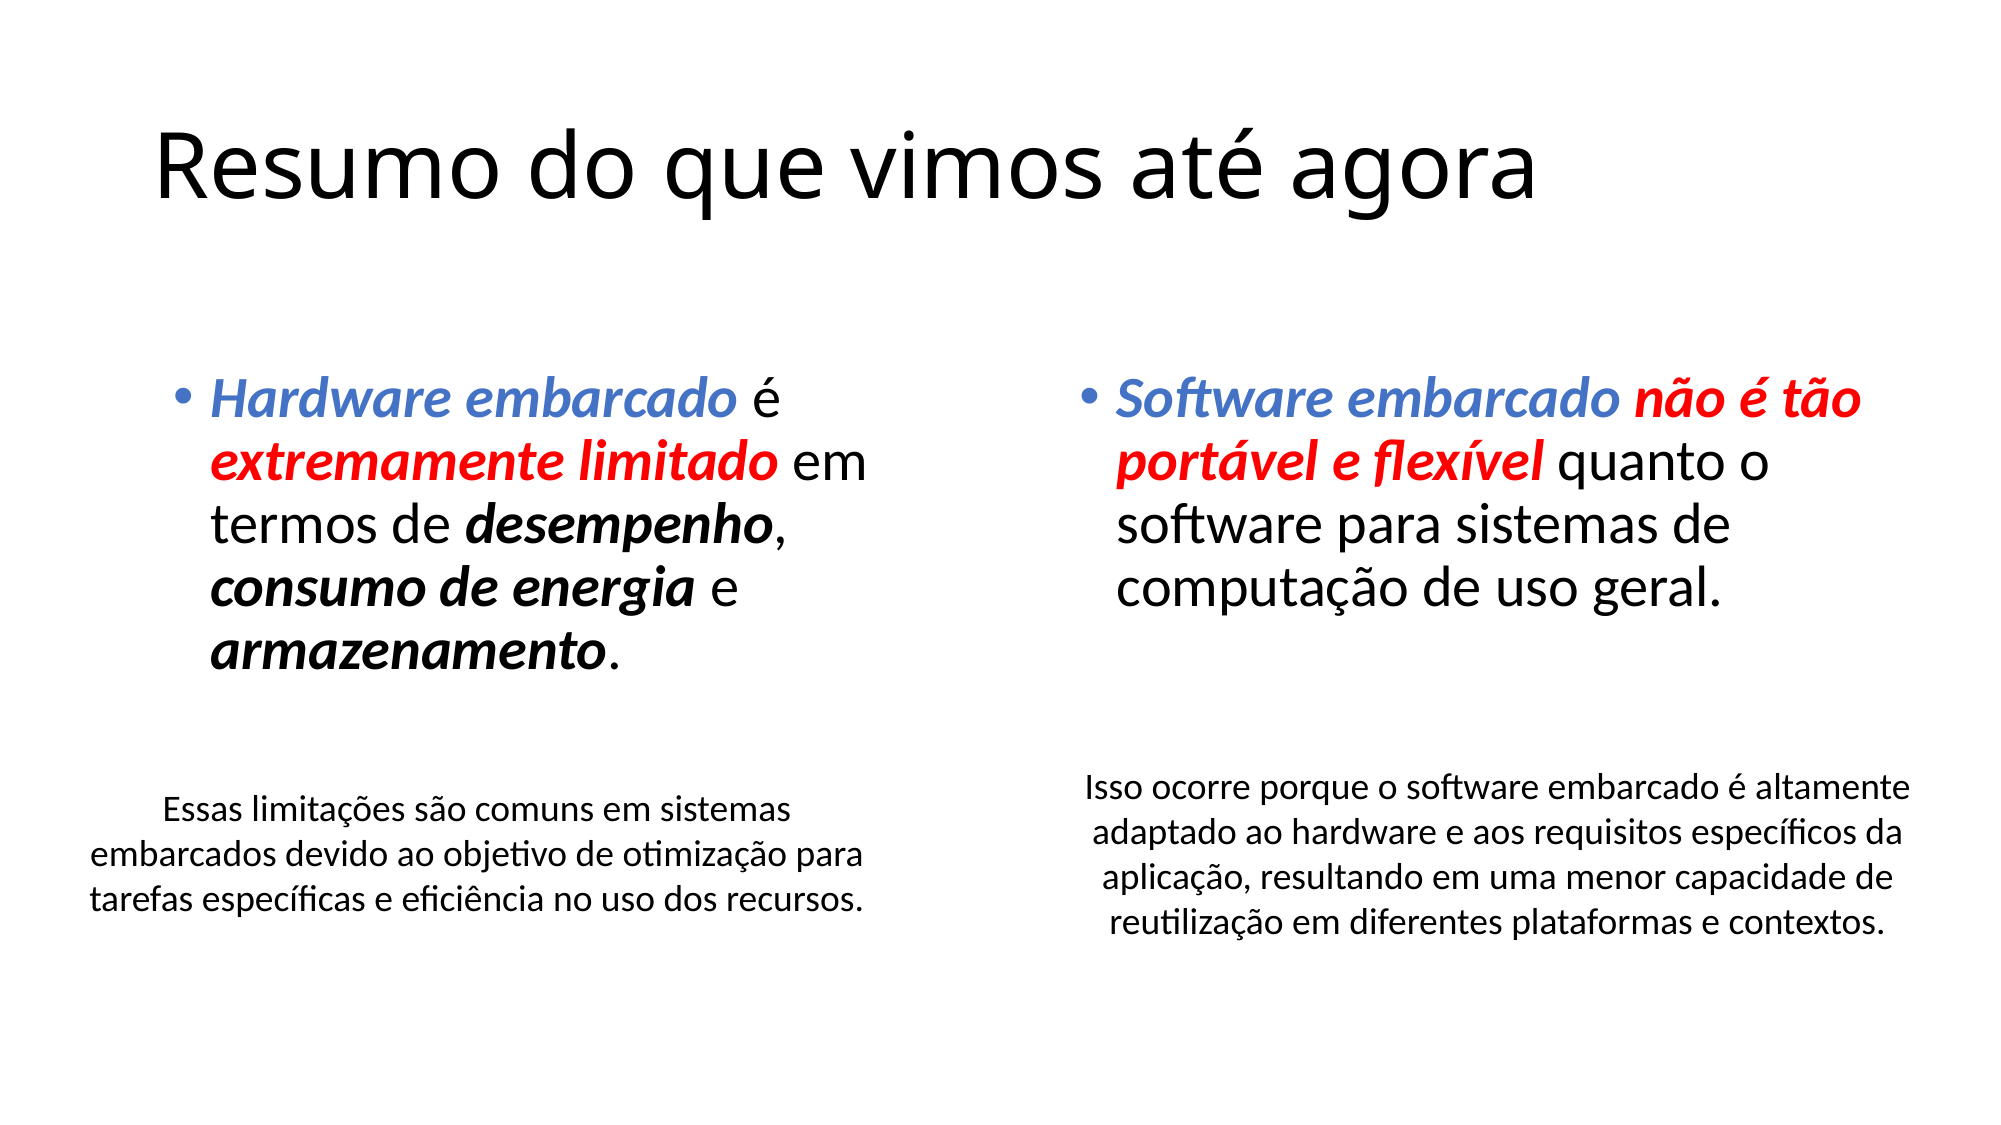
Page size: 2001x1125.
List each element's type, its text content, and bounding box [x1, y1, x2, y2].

list Hardware embarcado é extremamente limitado em termos de desempenho, consumo de energia e armazenamento. [158, 360, 1000, 699]
title Resumo do que vimos até agora [137, 59, 1863, 278]
text_box Essas limitações são comuns em sistemas embarcados devido ao objetivo de otimização para tarefas específicas e eficiência no uso dos recursos. [68, 777, 887, 927]
text_box Isso ocorre porque o software embarcado é altamente adaptado ao hardware e aos requisitos específicos da aplicação, resultando em uma menor capacidade de reutilização em diferentes plataformas e contextos. [1064, 754, 1932, 950]
text_box Software embarcado não é tão portável e flexível quanto o software para sistemas de computação de uso geral. [1064, 360, 1886, 699]
